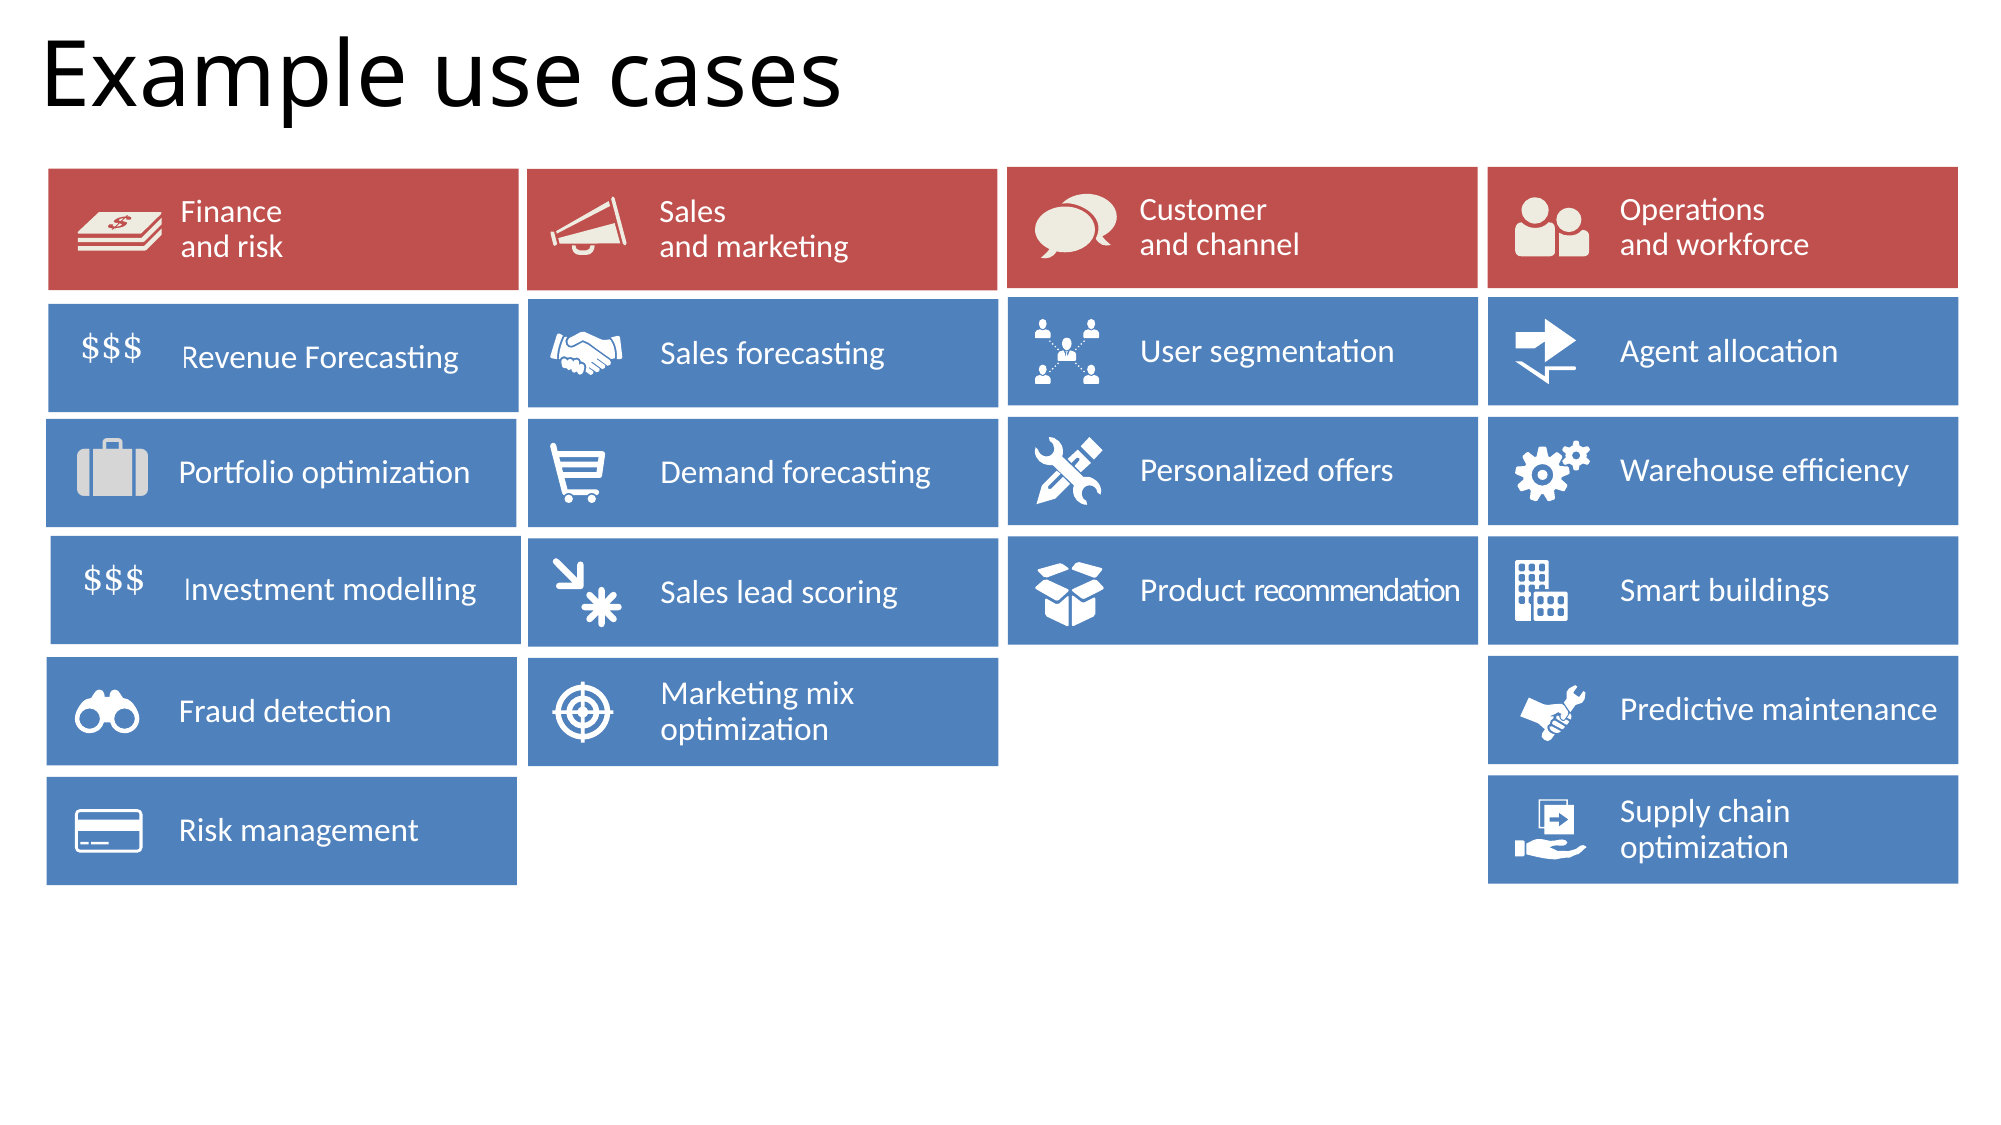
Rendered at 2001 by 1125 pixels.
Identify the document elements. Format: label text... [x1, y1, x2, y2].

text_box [1514, 440, 1591, 502]
text_box [1061, 193, 1117, 246]
text_box Finance and risk [46, 169, 521, 292]
text_box [1515, 318, 1577, 363]
text_box [1083, 318, 1100, 339]
text_box Sales lead scoring [526, 536, 1000, 649]
text_box [74, 809, 143, 853]
text_box Fraud detection [45, 655, 519, 768]
text_box Personalized offers [1006, 415, 1480, 527]
text_box [1035, 318, 1051, 339]
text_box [1034, 436, 1103, 506]
text_box [1538, 799, 1574, 835]
text_box [550, 331, 623, 376]
text_box [77, 212, 162, 234]
text_box [1515, 361, 1577, 385]
text_box Warehouse efficiency [1486, 415, 1960, 527]
text_box [1515, 222, 1555, 257]
text_box [1520, 685, 1586, 742]
text_box Sales forecasting [526, 297, 1000, 410]
text_box Marketing mix optimization [526, 656, 1000, 768]
text_box [77, 228, 162, 251]
text_box Sales and marketing [525, 169, 999, 292]
picture [77, 437, 148, 497]
text_box Operations and workforce [1485, 169, 1960, 290]
text_box [1515, 840, 1525, 857]
text_box [571, 245, 595, 255]
text_box Predictive maintenance [1486, 654, 1960, 766]
text_box User segmentation [1006, 295, 1480, 408]
text_box Agent allocation [1486, 295, 1960, 408]
text_box Smart buildings [1486, 534, 1960, 647]
text_box [1057, 337, 1077, 361]
text_box Product recommendation [1006, 534, 1480, 647]
text_box [611, 196, 627, 246]
text_box [558, 223, 621, 244]
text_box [1034, 561, 1105, 627]
text_box [550, 442, 606, 504]
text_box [1514, 559, 1568, 622]
text_box $$$ [50, 312, 185, 384]
text_box [1035, 206, 1096, 259]
text_box [1559, 229, 1590, 257]
text_box [77, 217, 162, 243]
text_box Risk management [45, 775, 519, 887]
text_box Demand forecasting [526, 417, 1000, 529]
text_box [556, 201, 611, 234]
text_box Customer and channel [1005, 169, 1480, 290]
text_box [552, 681, 614, 743]
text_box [74, 689, 140, 734]
text_box Supply chain optimization [1486, 773, 1960, 886]
text_box [1521, 197, 1549, 224]
text_box Portfolio optimization [44, 417, 519, 529]
text_box [1083, 364, 1100, 384]
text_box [552, 557, 622, 628]
text_box [1526, 839, 1587, 860]
text_box [1035, 364, 1051, 384]
text_box [1556, 207, 1582, 233]
text_box Investment modelling [49, 534, 523, 646]
text_box $$$ [52, 544, 187, 616]
title Example use cases [24, 28, 1975, 169]
text_box Revenue Forecasting [46, 302, 521, 414]
text_box [550, 231, 558, 246]
